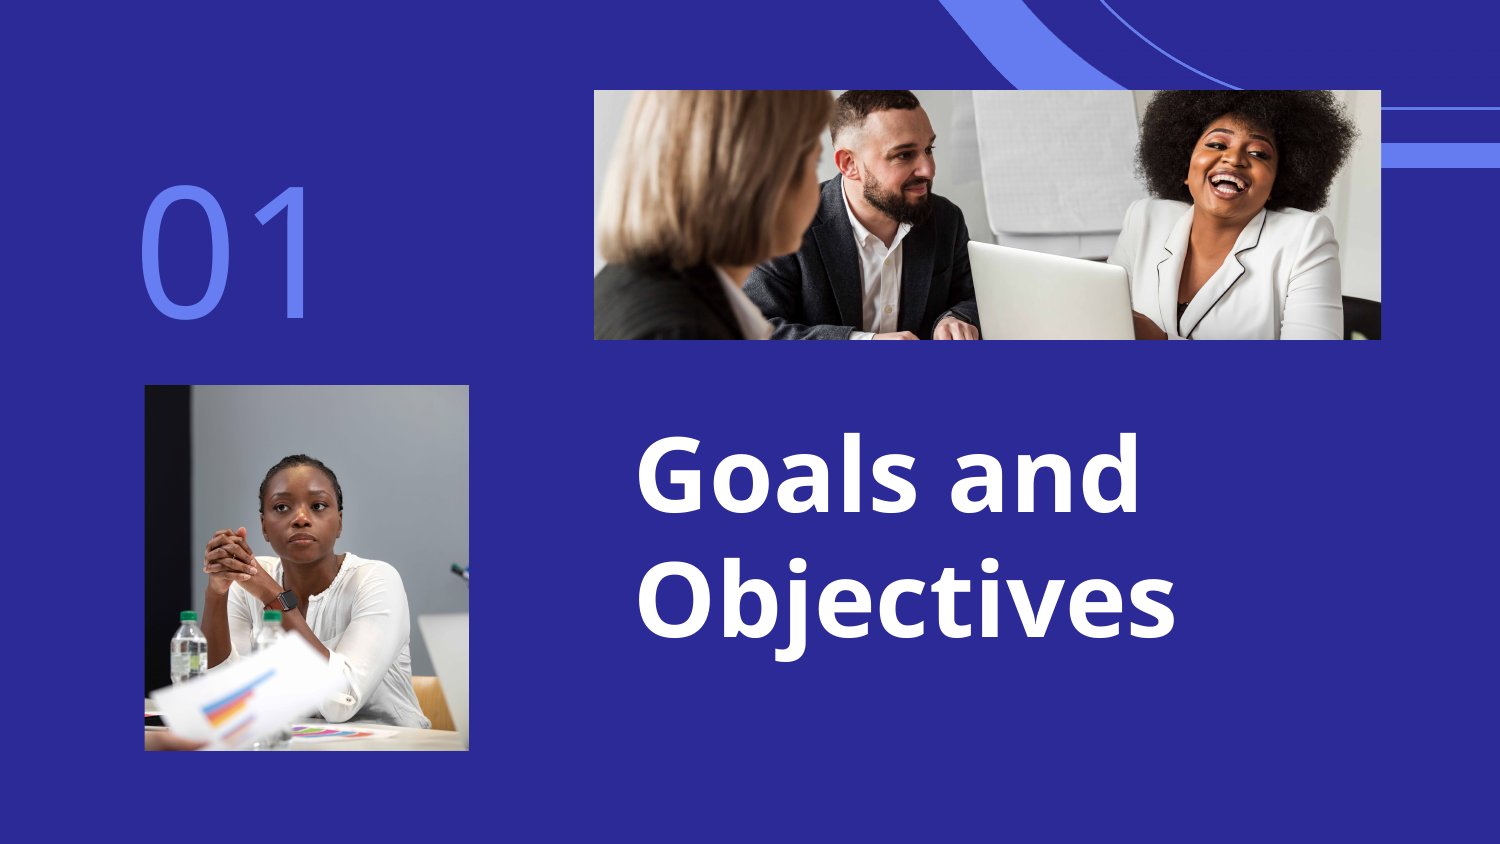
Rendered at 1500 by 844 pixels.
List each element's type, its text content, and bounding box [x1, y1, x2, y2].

title Goals and Objectives [618, 348, 1382, 666]
list 01 [118, 93, 461, 363]
picture [144, 384, 470, 752]
picture [593, 0, 1500, 340]
